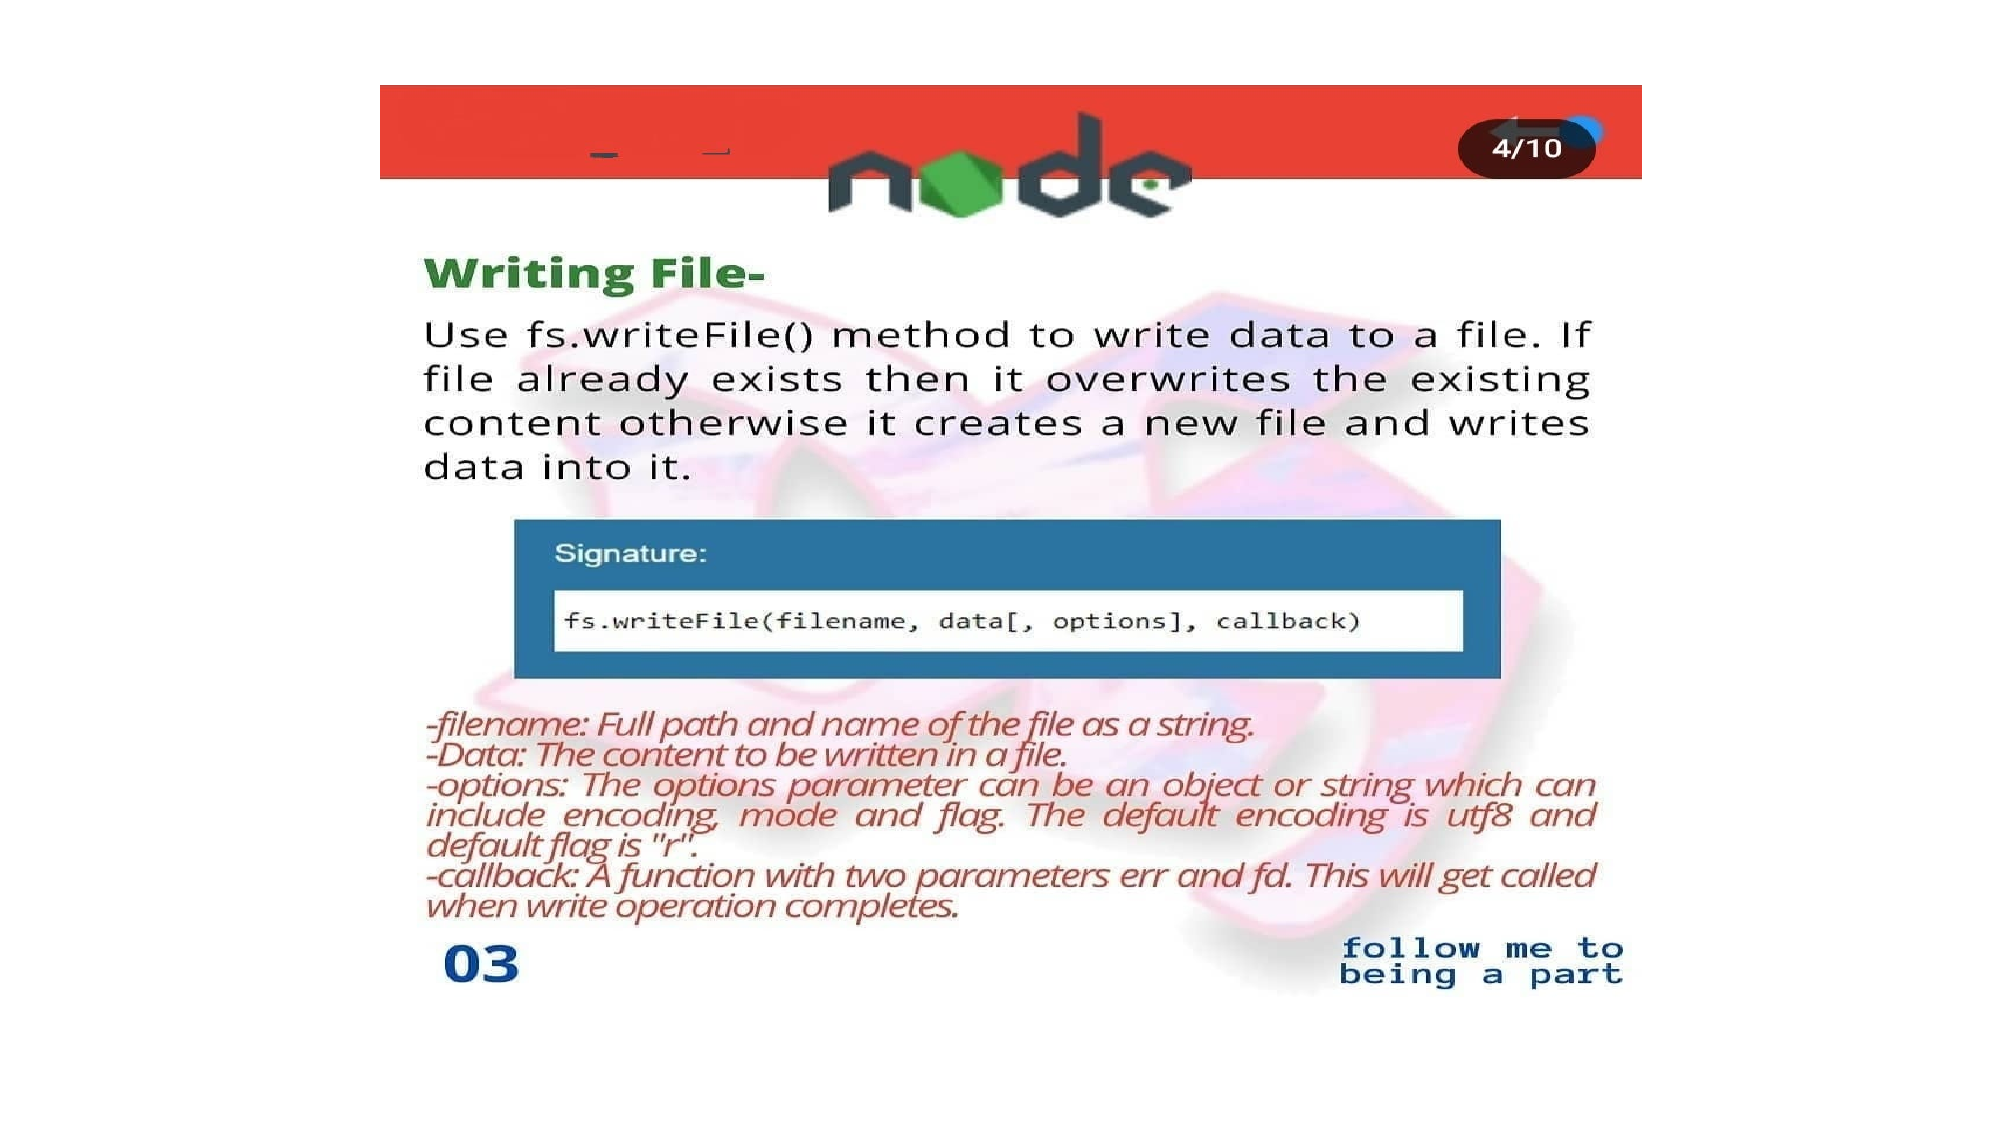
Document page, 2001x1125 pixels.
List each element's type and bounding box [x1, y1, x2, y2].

list [380, 85, 1641, 1014]
